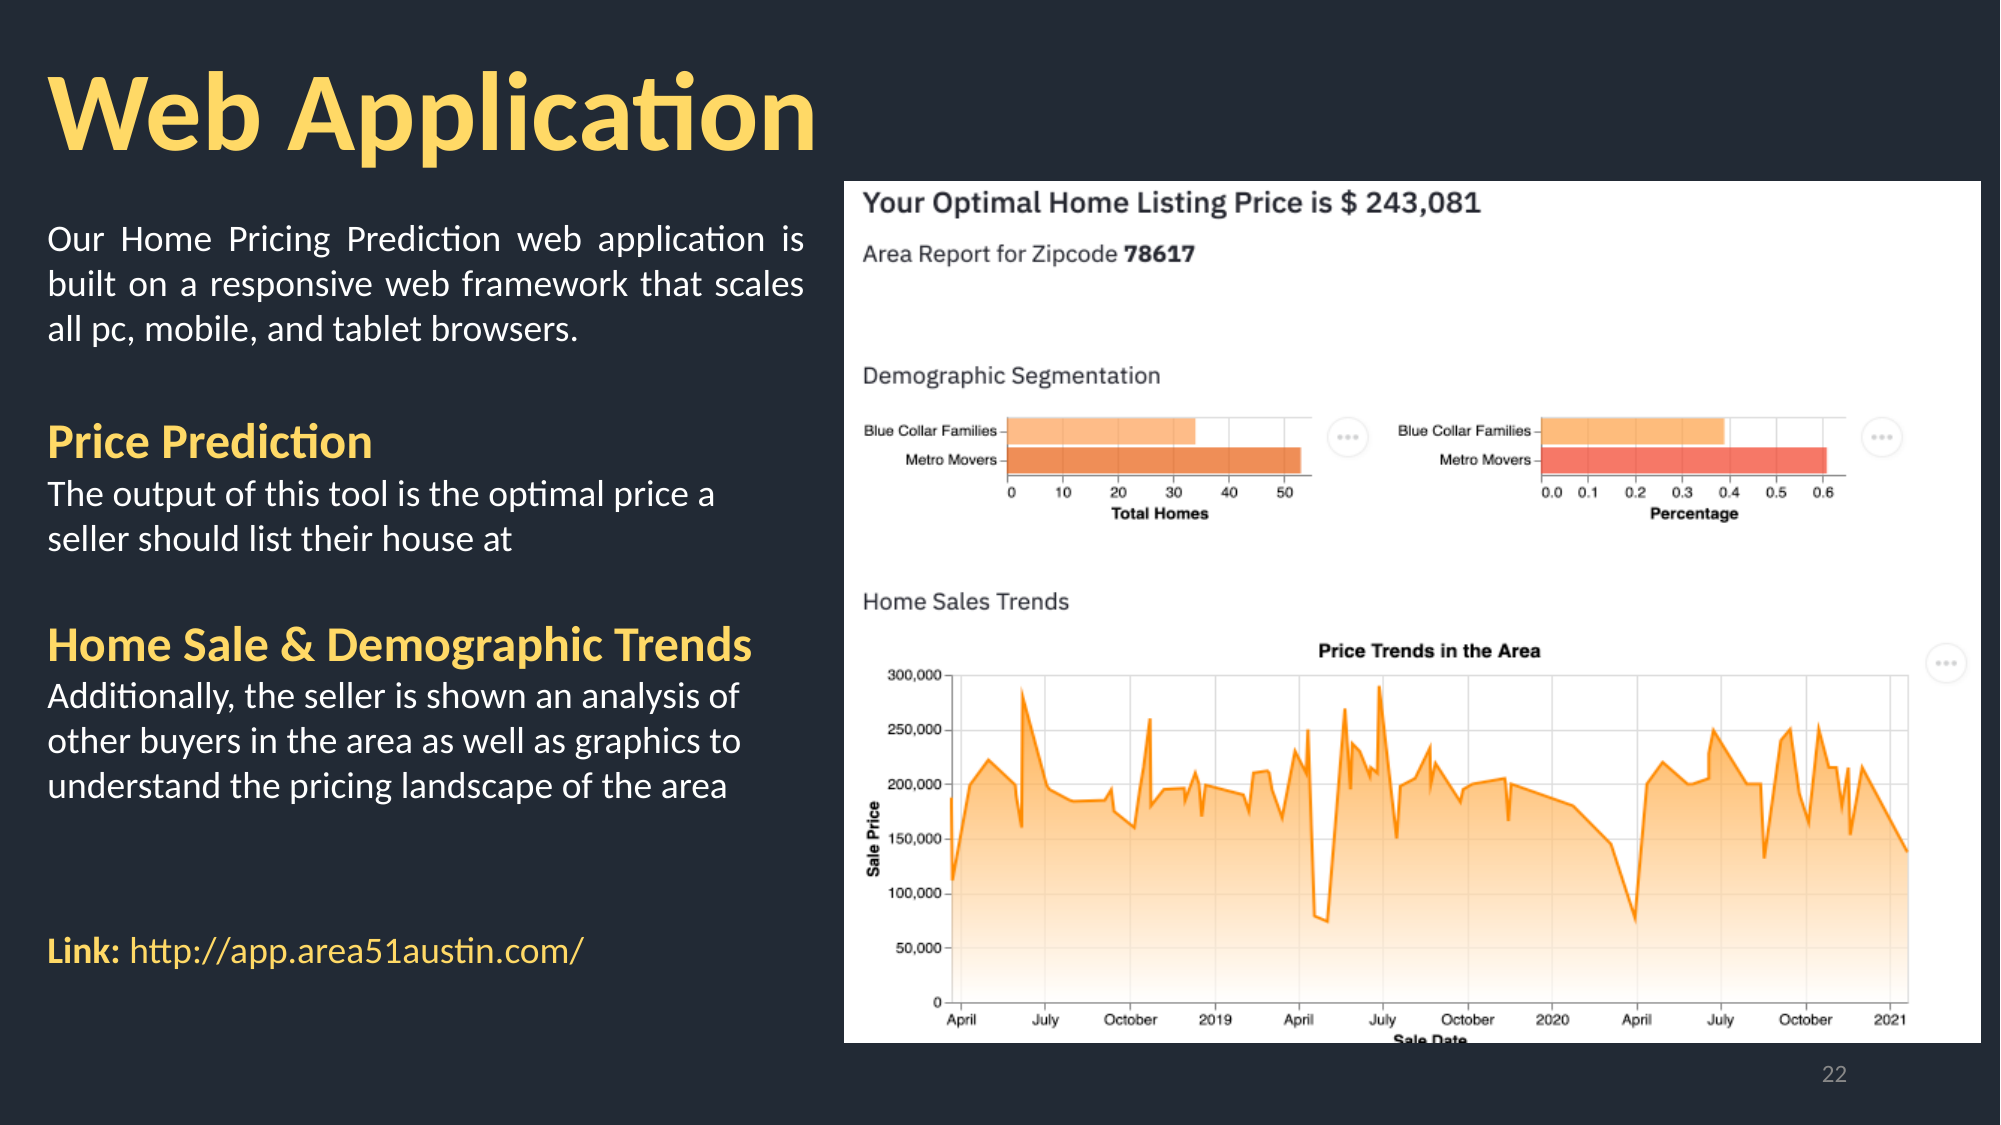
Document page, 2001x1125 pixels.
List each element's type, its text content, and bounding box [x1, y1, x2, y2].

text_box Our Home Pricing Prediction web application is built on a responsive web framework that scales all pc, mobile, and tablet browsers. Price Prediction The output of this tool is the optimal price a seller should list their house at Home Sale & Demographic Trends Additionally, the seller is shown an analysis of other buyers in the area as well as graphics to understand the pricing landscape of the area Link: http://app.area51austin.com/ [32, 206, 821, 979]
text_box Web Application [32, 30, 1203, 181]
slide_number 22 [1412, 1051, 1863, 1103]
picture [844, 181, 1981, 1043]
